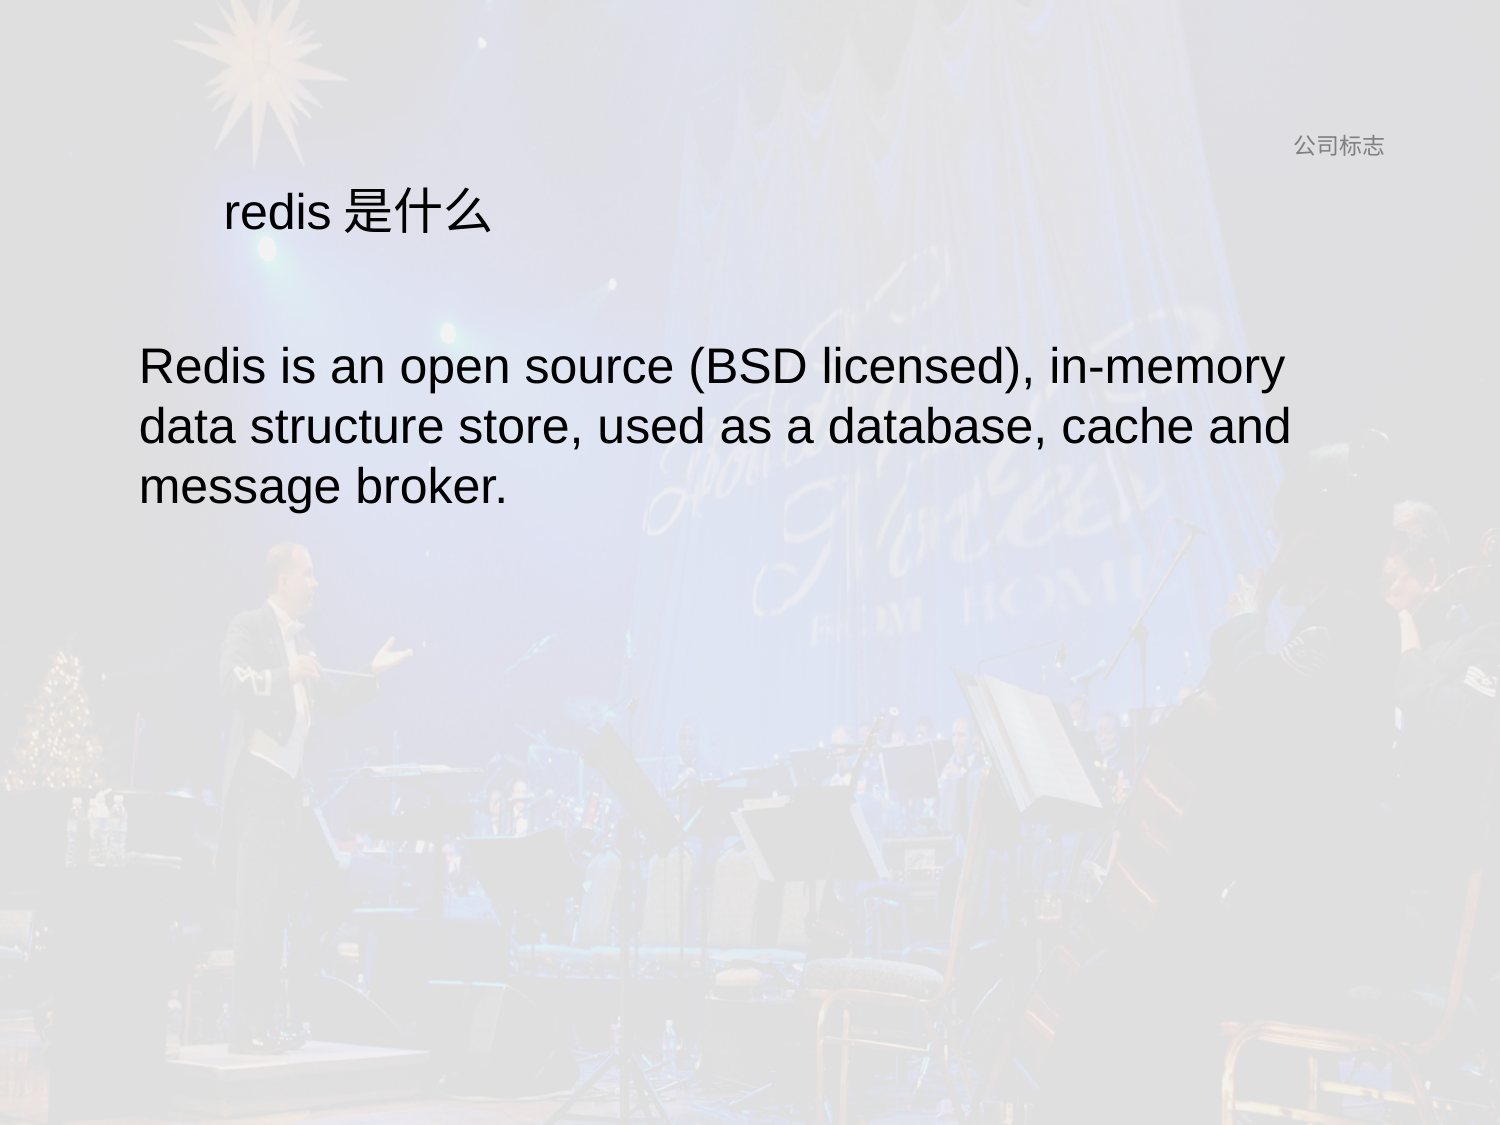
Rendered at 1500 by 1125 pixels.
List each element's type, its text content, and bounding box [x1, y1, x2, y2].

text_box Redis is an open source (BSD licensed), in-memory data structure store, used as a database, cache and message broker. [123, 326, 1412, 521]
text_box redis是什么 [208, 172, 892, 248]
